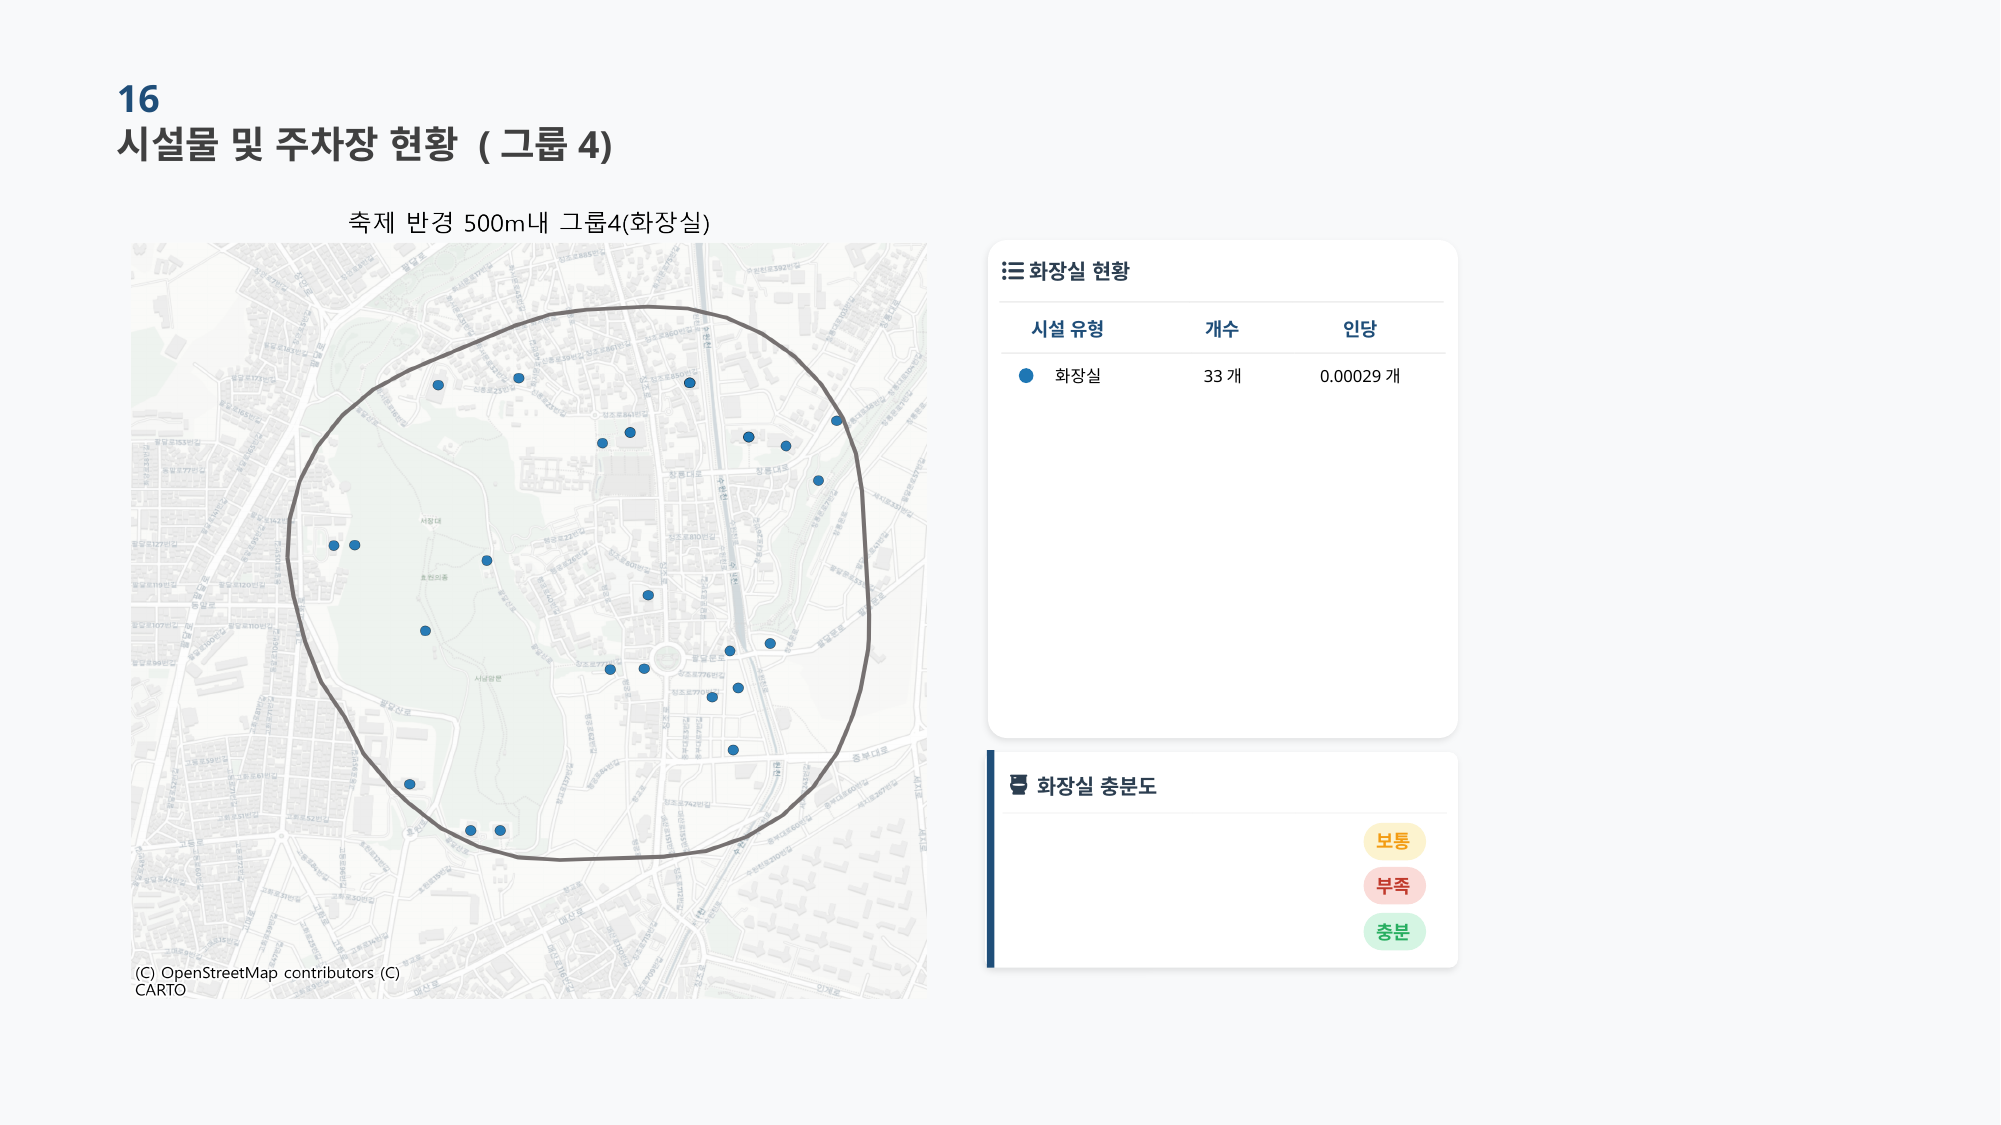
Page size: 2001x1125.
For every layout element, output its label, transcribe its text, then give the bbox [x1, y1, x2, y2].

text_box [986, 750, 995, 968]
text_box 충분 [1375, 916, 1429, 947]
picture [116, 199, 941, 1013]
text_box 화장실 충분도 [1037, 770, 1248, 803]
text_box 보통 [1375, 825, 1429, 856]
text_box 인당 [1324, 316, 1397, 342]
text_box [1363, 822, 1420, 861]
text_box 33개 [1171, 362, 1275, 388]
text_box [1363, 866, 1418, 905]
text_box [1363, 912, 1418, 951]
text_box 시설 유형 [1013, 316, 1122, 342]
text_box 화장실 현황 [1030, 256, 1197, 288]
text_box 16 [116, 66, 796, 129]
text_box 화장실 [1039, 362, 1118, 388]
text_box [995, 752, 1459, 968]
picture [1009, 774, 1028, 795]
text_box [1018, 368, 1034, 384]
text_box 개수 [1199, 316, 1246, 342]
text_box 부족 [1375, 870, 1429, 901]
text_box [987, 239, 1459, 739]
picture [1001, 259, 1024, 282]
text_box 시설물 및 주차장 현황 (그룹4) [116, 112, 941, 175]
text_box 0.00029개 [1308, 363, 1413, 389]
